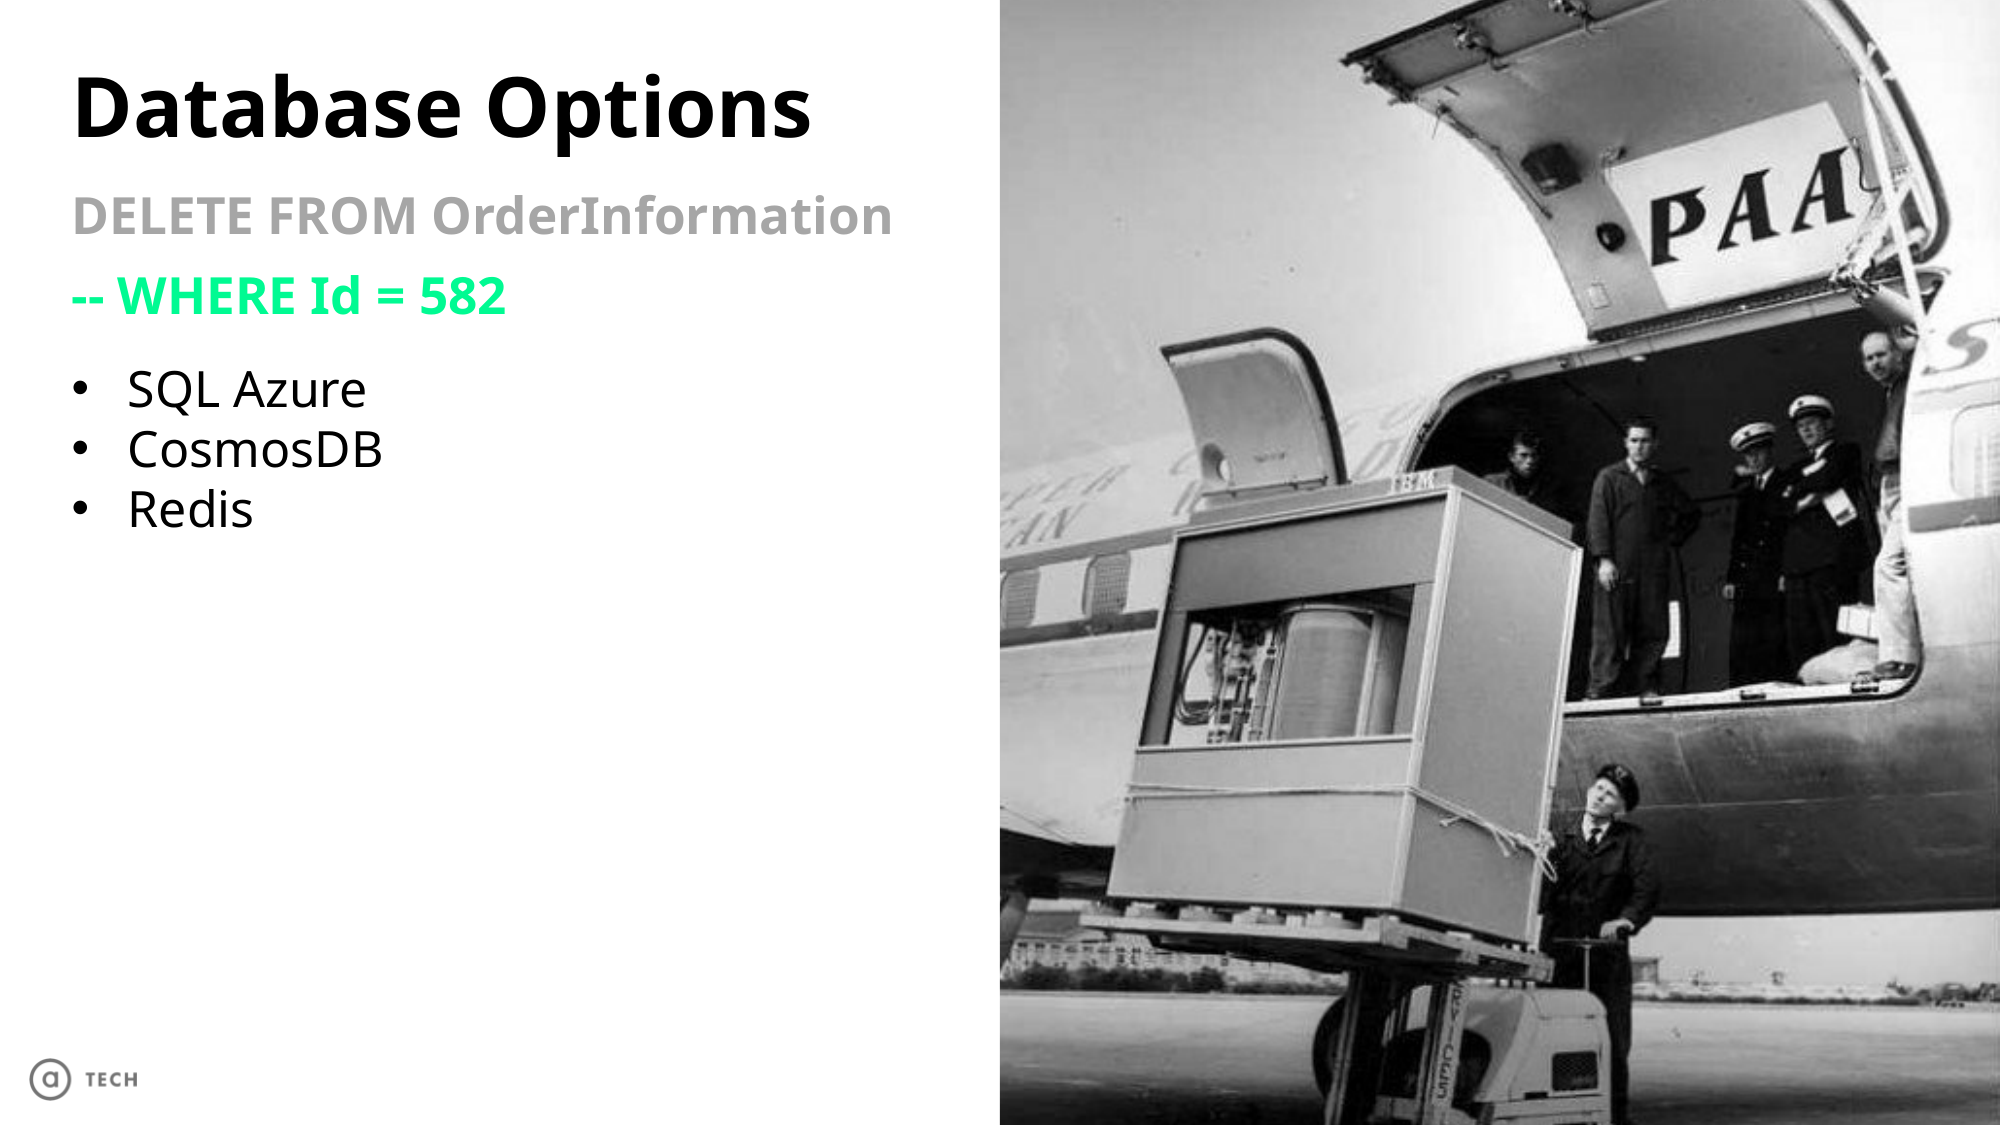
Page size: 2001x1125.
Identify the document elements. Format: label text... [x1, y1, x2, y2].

list SQL Azure CosmosDB Redis [56, 349, 956, 997]
picture [999, 0, 2000, 1125]
list DELETE FROM OrderInformation -- WHERE Id = 582 [56, 175, 956, 336]
list Database Options [56, 58, 956, 175]
